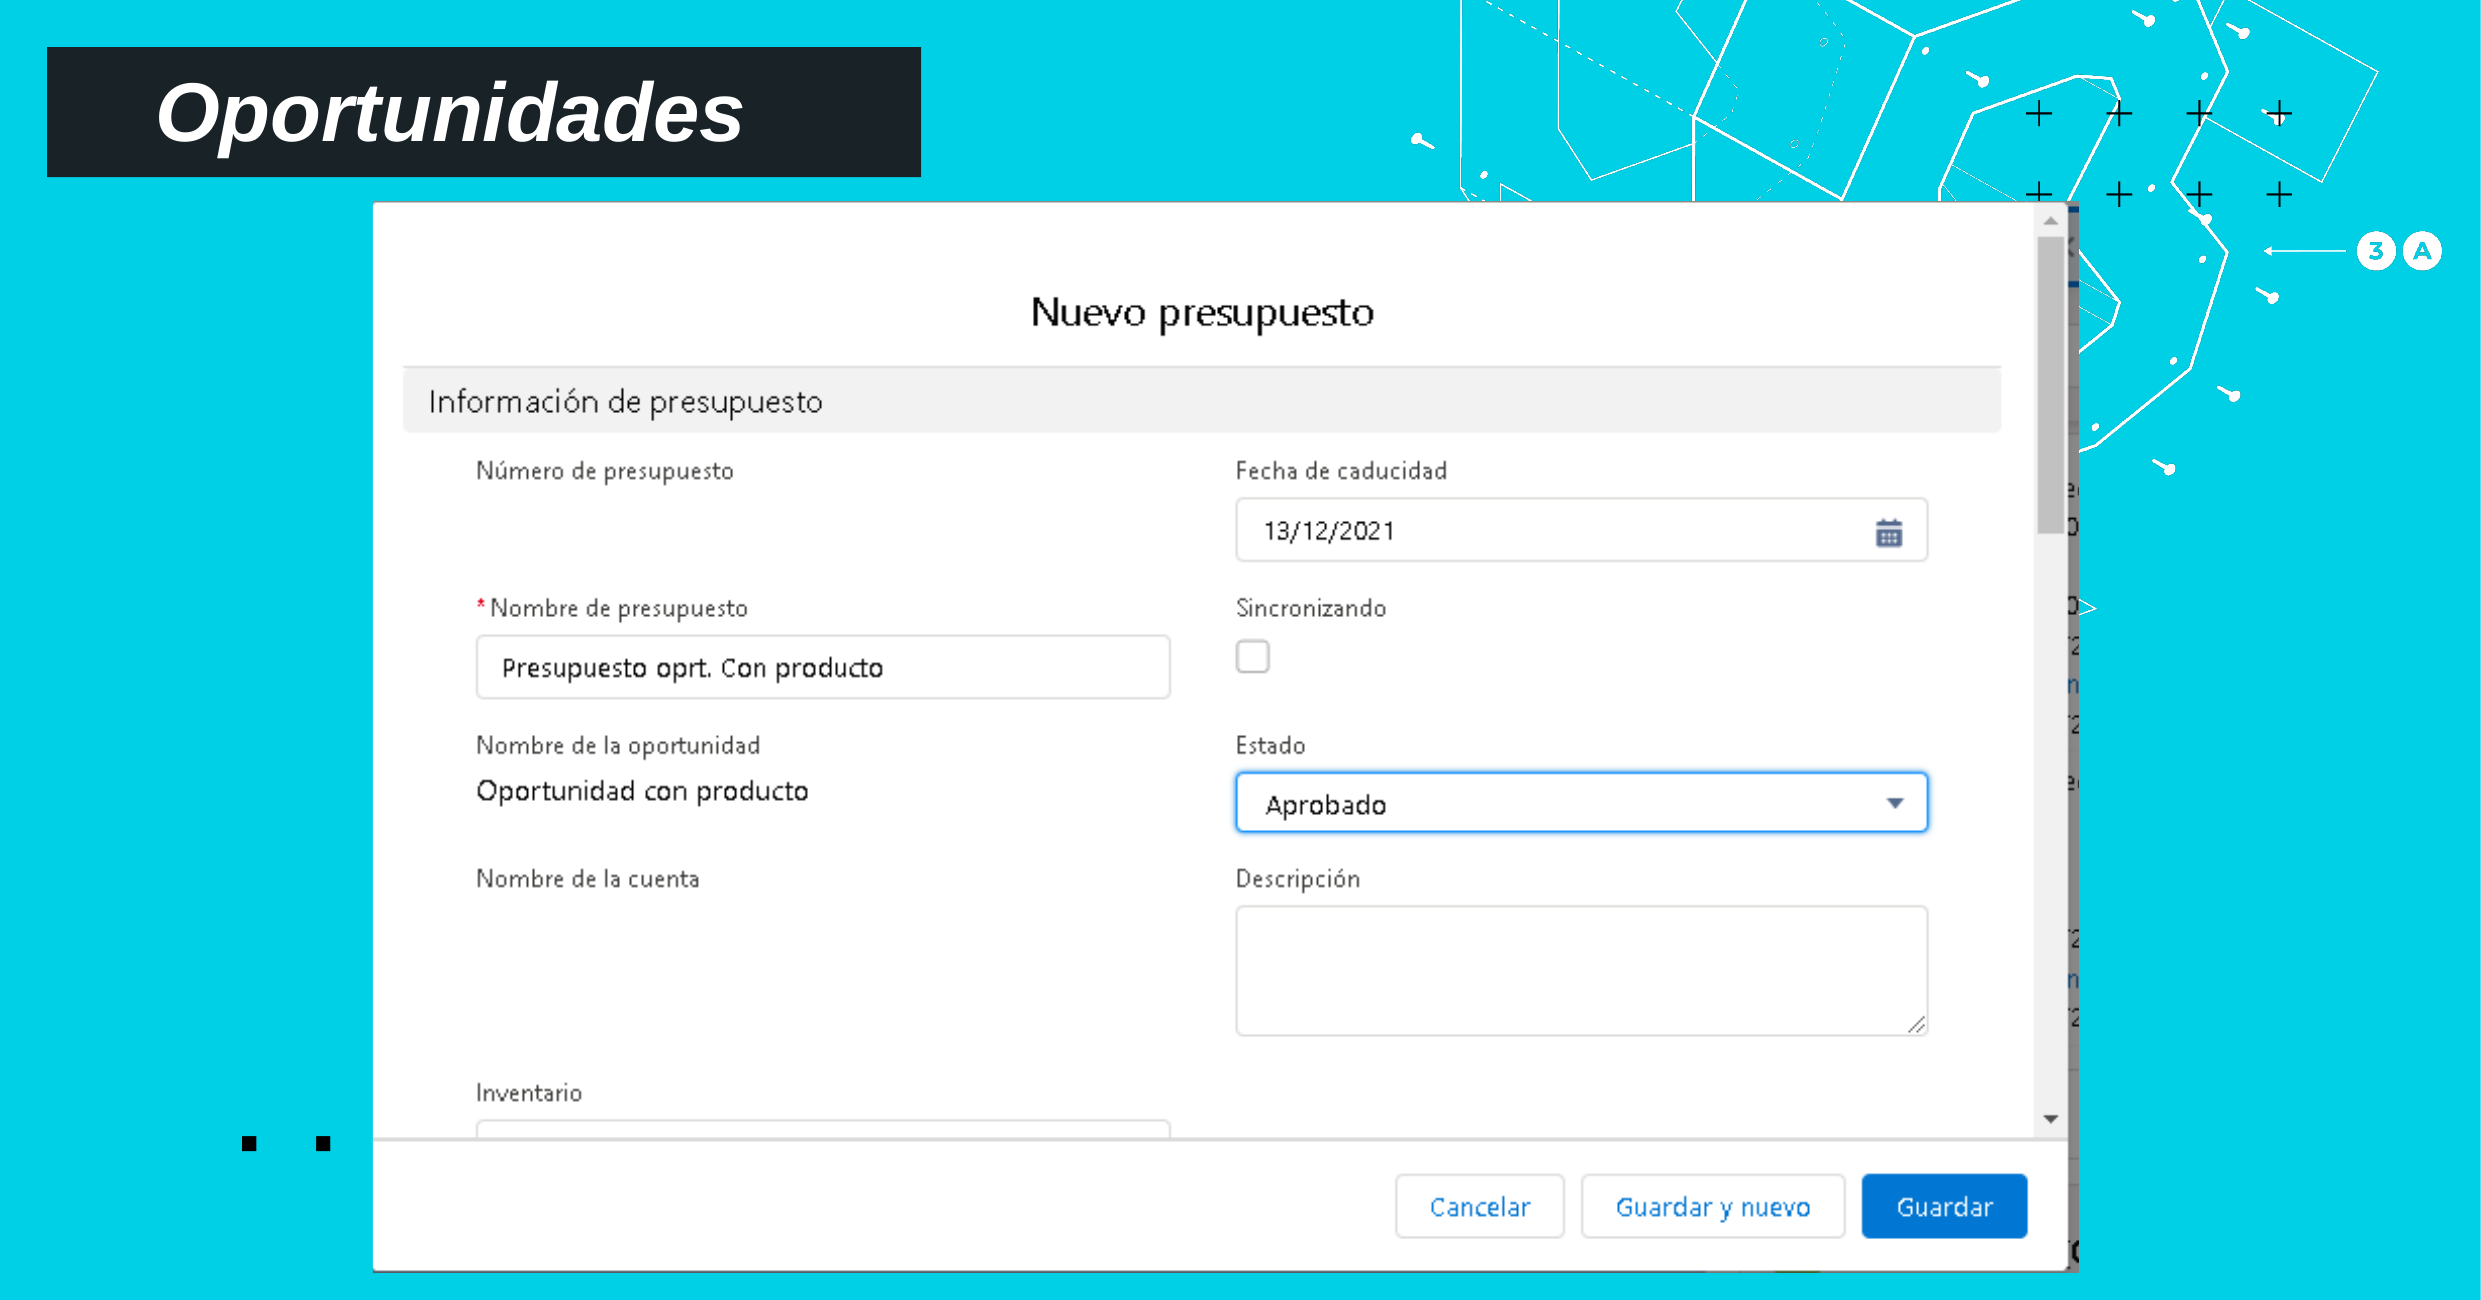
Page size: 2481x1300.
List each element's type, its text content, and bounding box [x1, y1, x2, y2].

text_box Oportunidades [140, 50, 1331, 166]
picture [242, 0, 2443, 1273]
text_box [47, 47, 922, 178]
